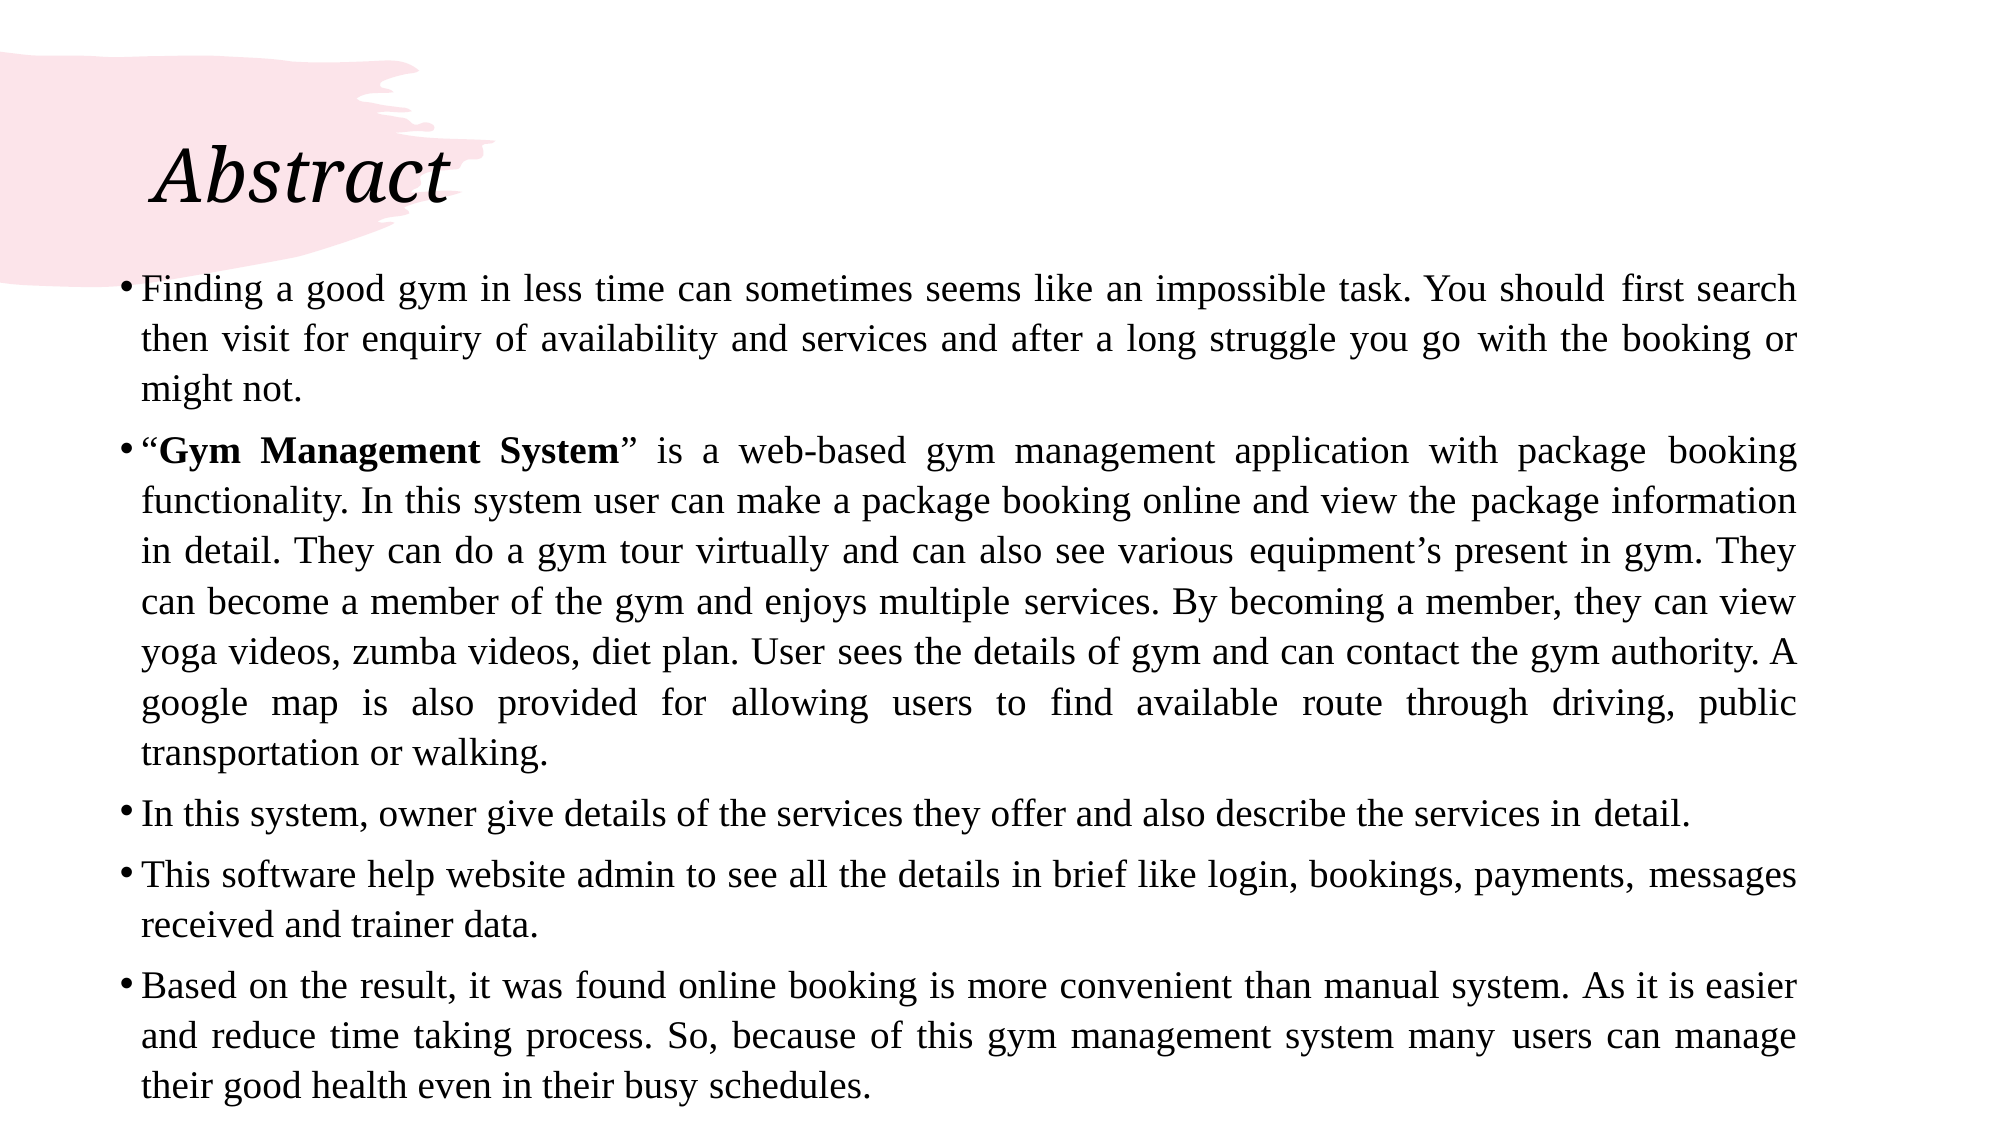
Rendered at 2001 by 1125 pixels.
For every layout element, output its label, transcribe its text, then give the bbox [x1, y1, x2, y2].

title Abstract [137, 69, 1863, 252]
list Finding a good gym in less time can sometimes seems like an impossible task. You should first search then visit for enquiry of availability and services and after a long struggle you go with the booking or might not. “Gym Management System” is a web-based gym management application with package booking functionality. In this system user can make a package booking online and view the package information in detail. They can do a gym tour virtually and can also see various equipment’s present in gym. They can become a member of the gym and enjoys multiple services. By becoming a member, they can view yoga videos, zumba videos, diet plan. User sees the details of gym and can contact the gym authority. A google map is also provided for allowing users to find available route through driving, public transportation or walking. In this system, owner give details of the services they offer and also describe the services in detail. This software help website admin to see all the details in brief like login, bookings, payments, messages received and trainer data. Based on the result, it was found online booking is more convenient than manual system. As it is easier and reduce time taking process. So, because of this gym management system many users can manage their good health even in their busy schedules. [104, 252, 1863, 1125]
